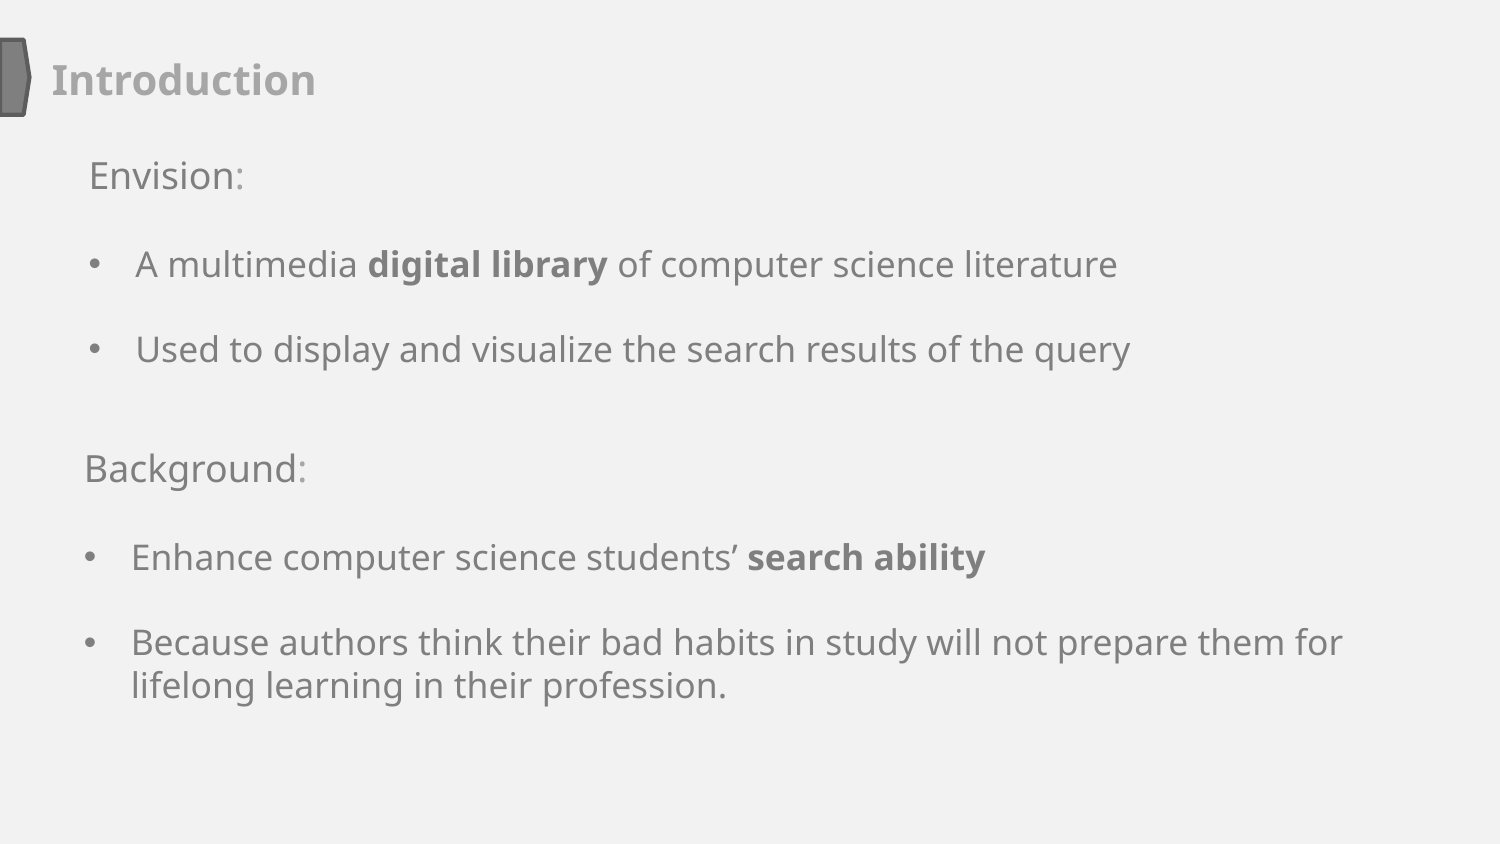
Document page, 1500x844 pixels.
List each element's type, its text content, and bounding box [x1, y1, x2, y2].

text_box Envision: A multimedia digital library of computer science literature Used to display and visualize the search results of the query [88, 151, 1500, 370]
text_box Background: Enhance computer science students’ search ability Because authors think their bad habits in study will not prepare them for lifelong learning in their profession. [83, 445, 1363, 706]
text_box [0, 39, 319, 116]
